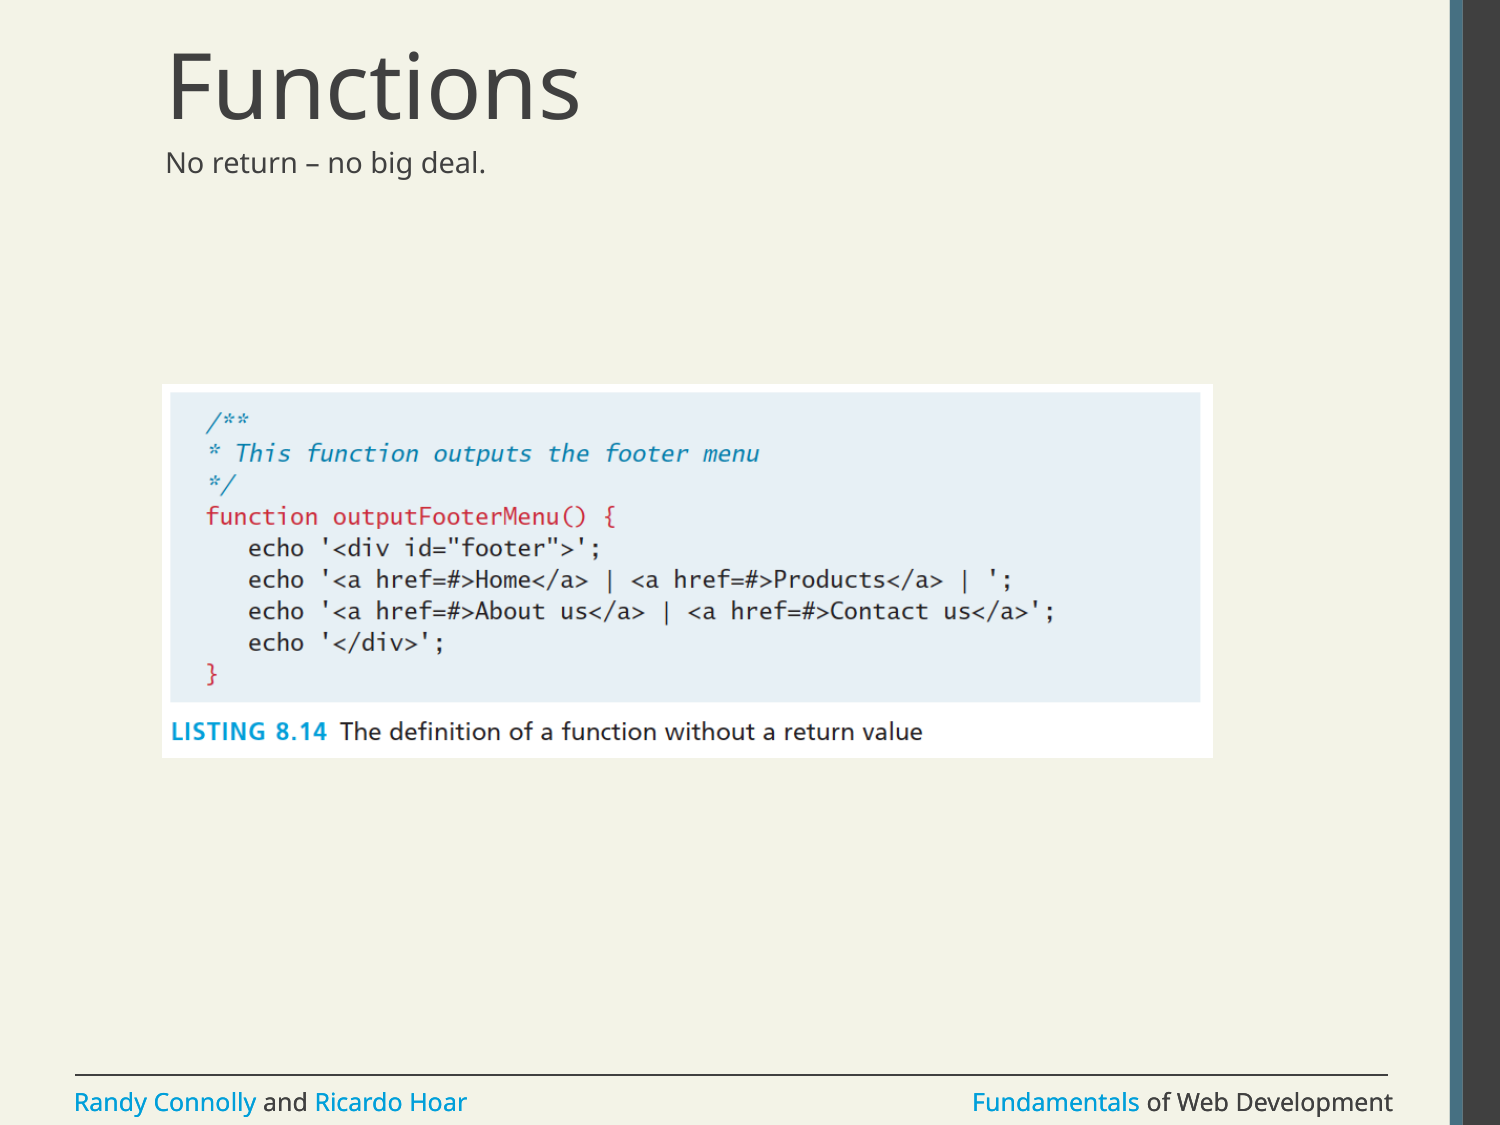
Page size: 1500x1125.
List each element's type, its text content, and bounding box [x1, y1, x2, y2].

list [162, 199, 1213, 943]
title Functions [150, 20, 1425, 188]
list No return – no big deal. [150, 137, 1200, 188]
